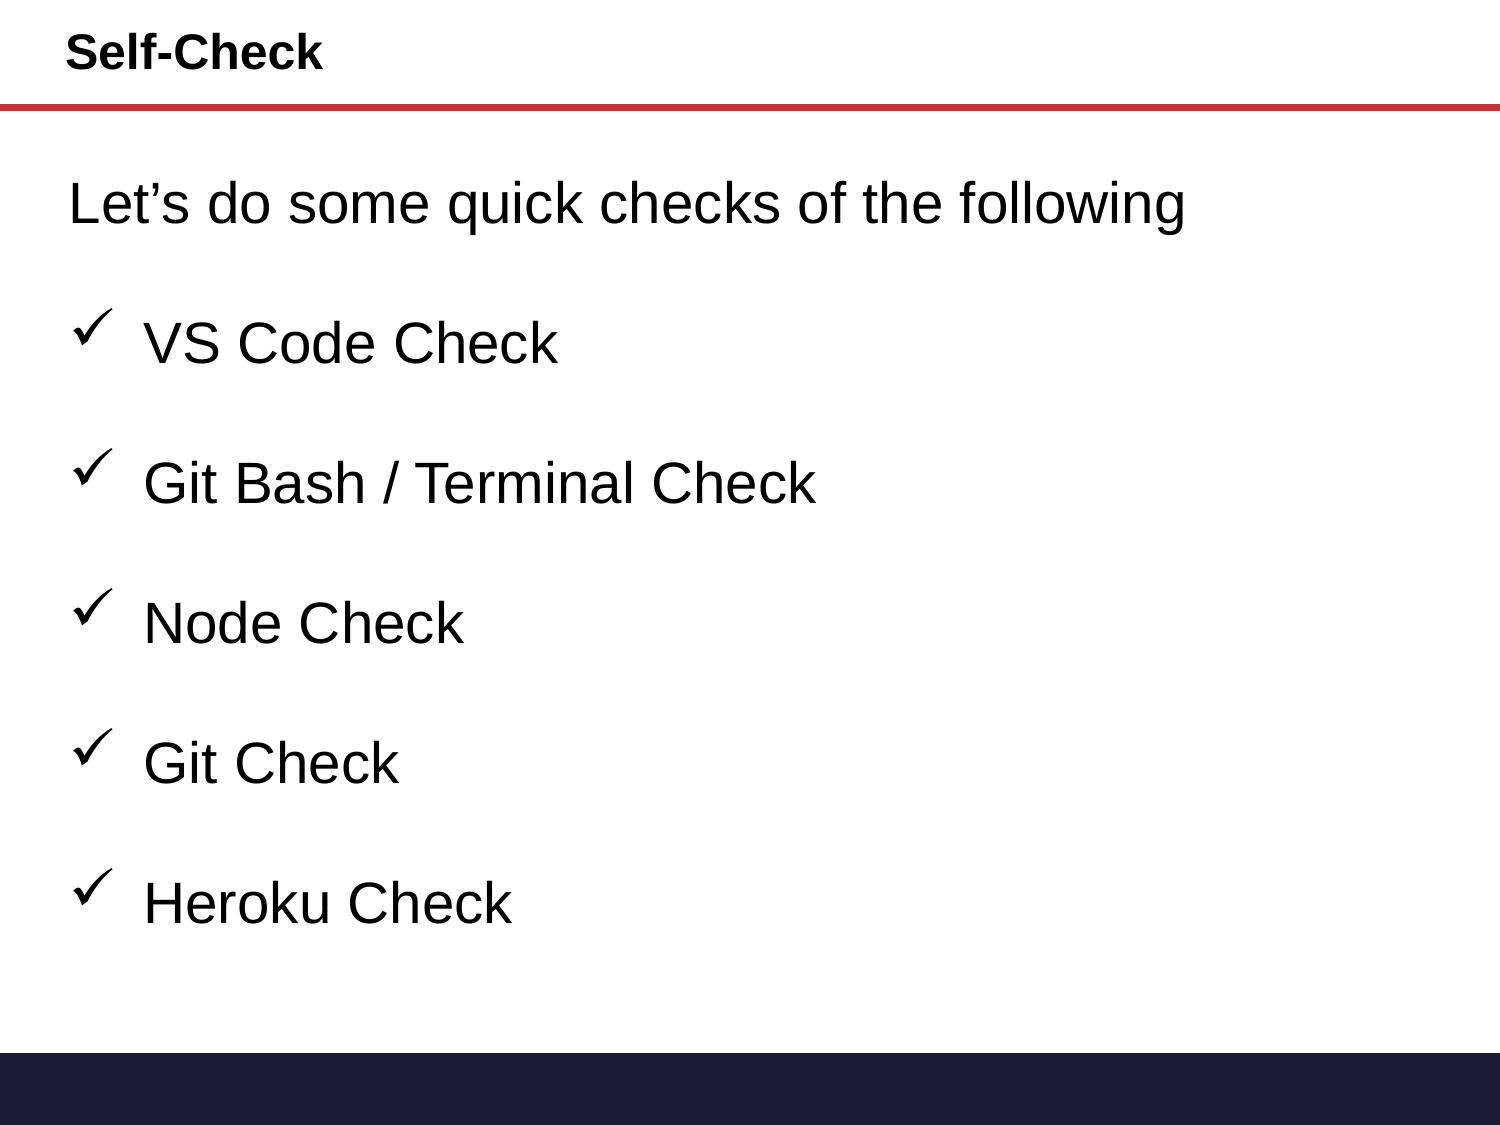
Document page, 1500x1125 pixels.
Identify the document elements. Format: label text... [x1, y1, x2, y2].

title Self-Check [50, 0, 948, 108]
text_box Let’s do some quick checks of the following VS Code Check Git Bash / Terminal Check Node Check Git Check Heroku Check [16, 149, 1484, 707]
